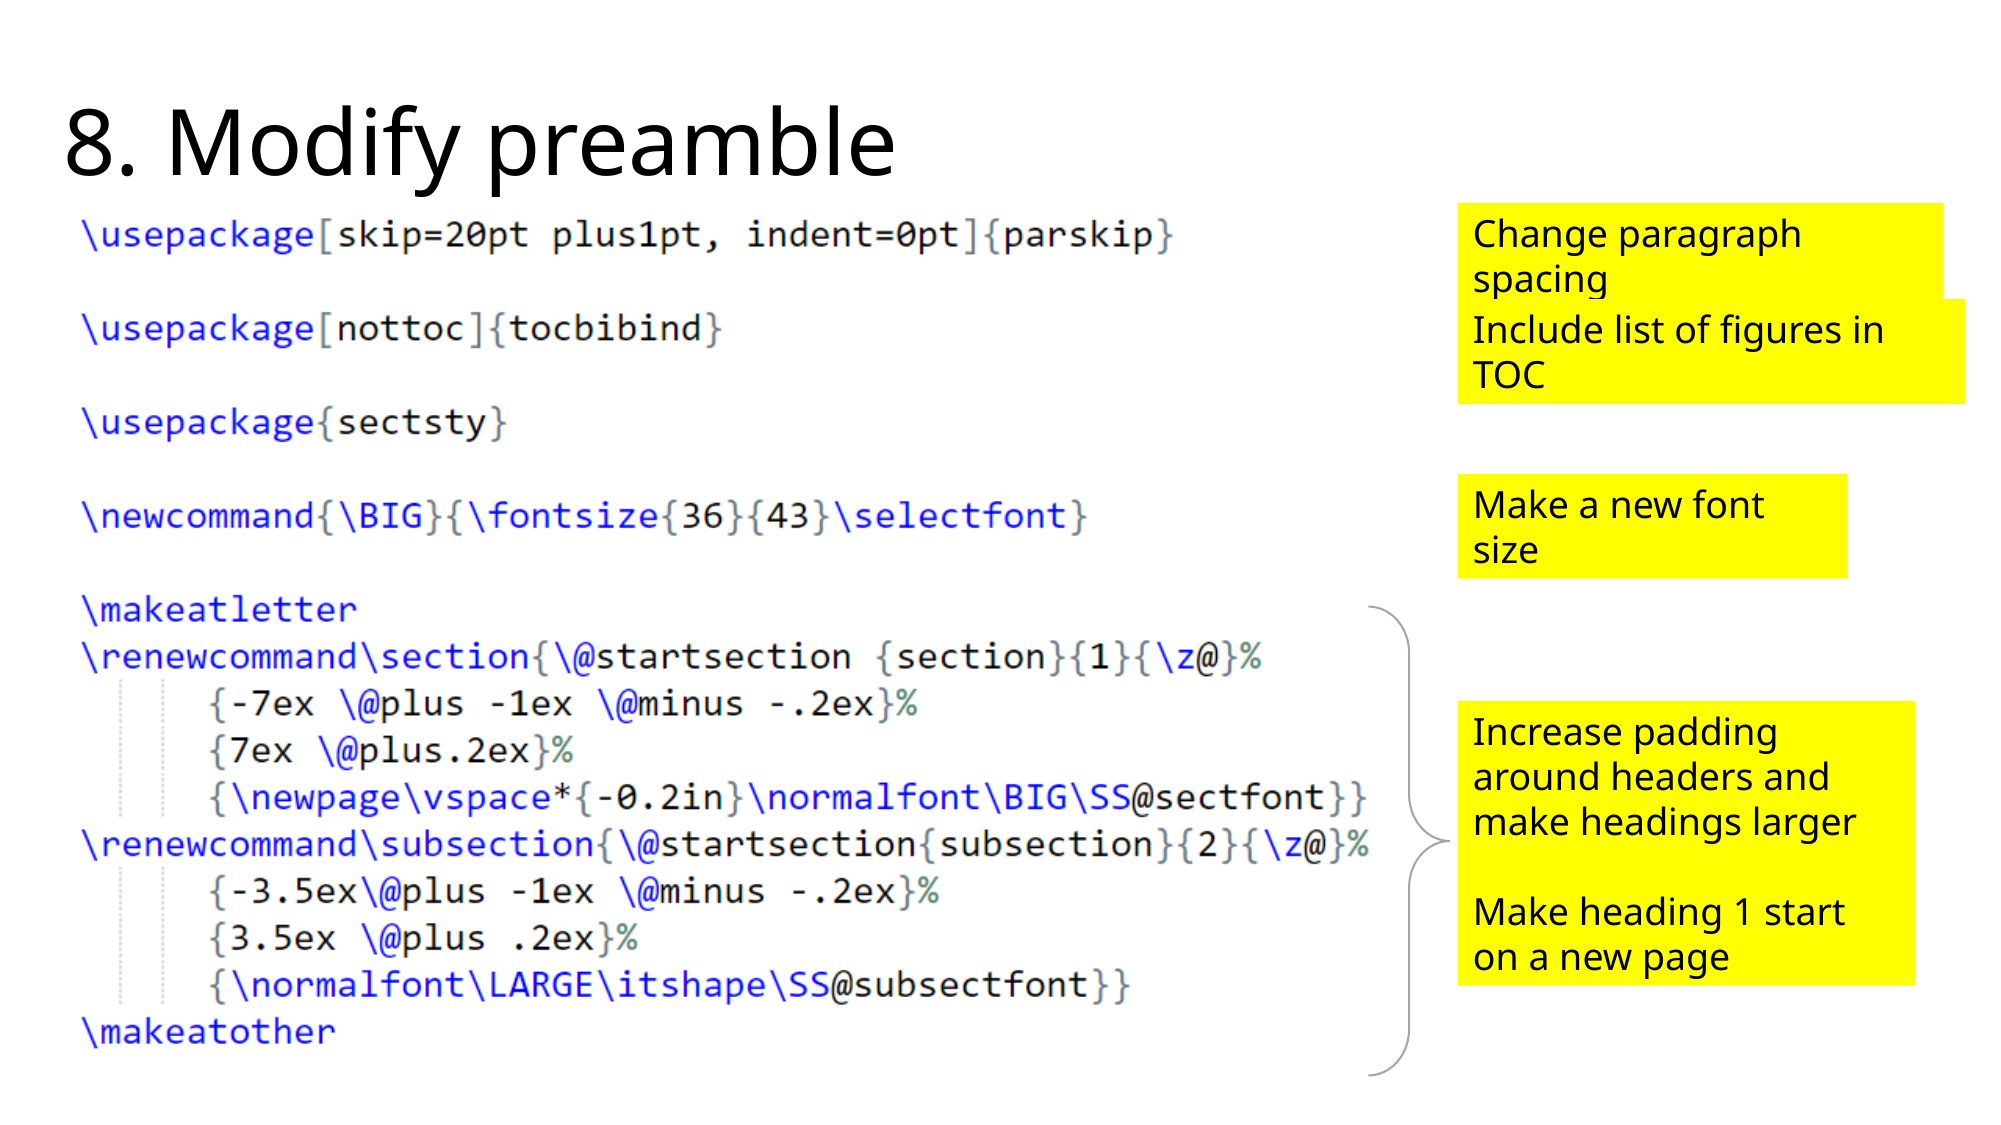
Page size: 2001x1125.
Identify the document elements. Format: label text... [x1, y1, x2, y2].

text_box Increase padding around headers and make headings larger Make heading 1 start on a new page [1458, 700, 1915, 986]
text_box Include list of figures in TOC [1458, 299, 1966, 404]
text_box 8. Modify preamble [48, 76, 1975, 202]
text_box [1410, 644, 1450, 1038]
picture [66, 202, 1410, 1084]
text_box Make a new font size [1458, 474, 1848, 579]
text_box Change paragraph spacing [1458, 203, 1944, 299]
